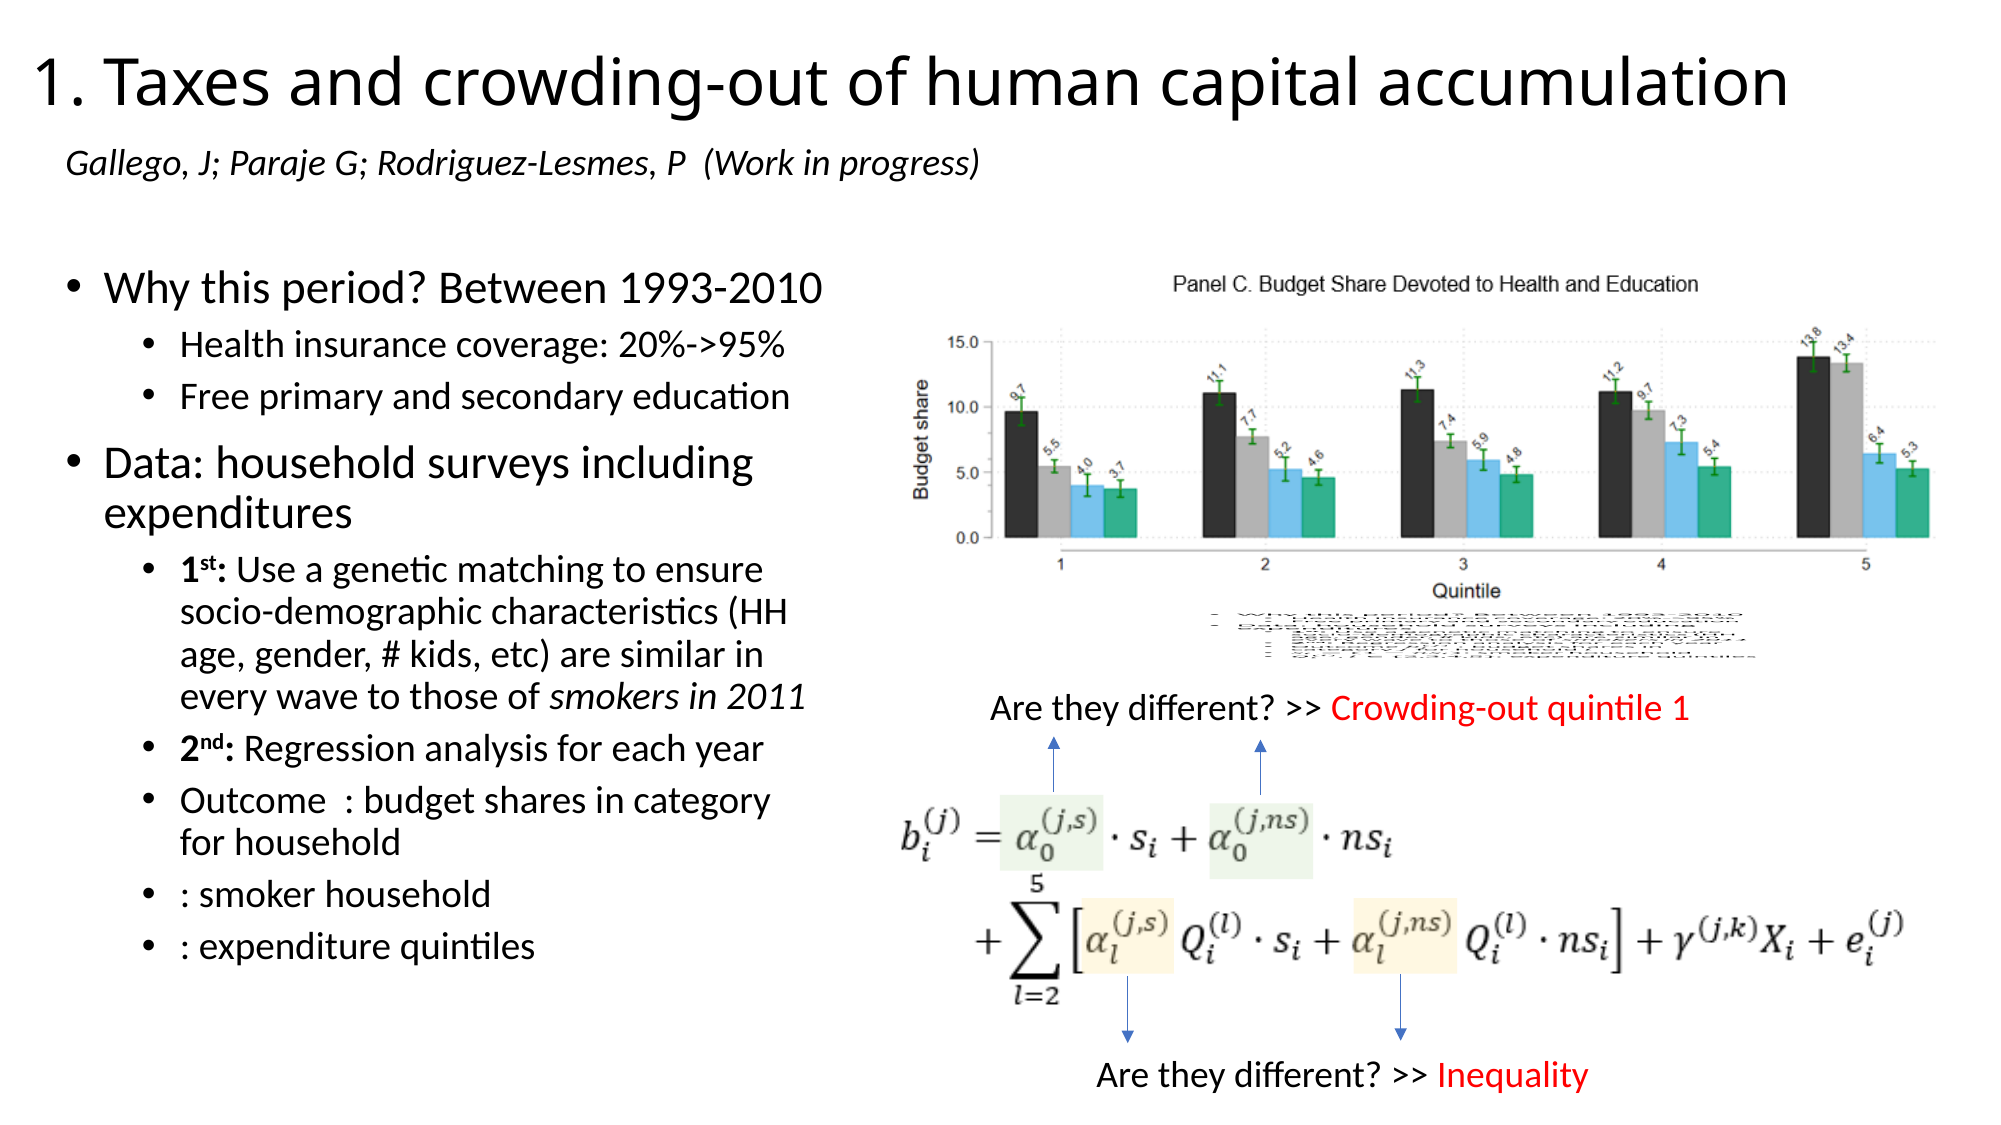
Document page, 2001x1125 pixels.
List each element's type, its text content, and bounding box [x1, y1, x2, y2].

text_box Gallego, J; Paraje G; Rodriguez-Lesmes, P (Work in progress) [50, 130, 1041, 191]
text_box Are they different? >> Crowding-out quintile 1 [975, 675, 1797, 736]
picture [876, 767, 1923, 1030]
text_box Are they different? >> Inequality [1081, 1043, 1797, 1103]
picture [1189, 612, 1776, 661]
picture [904, 273, 1937, 604]
title 1. Taxes and crowding-out of human capital accumulation [16, 22, 1973, 147]
